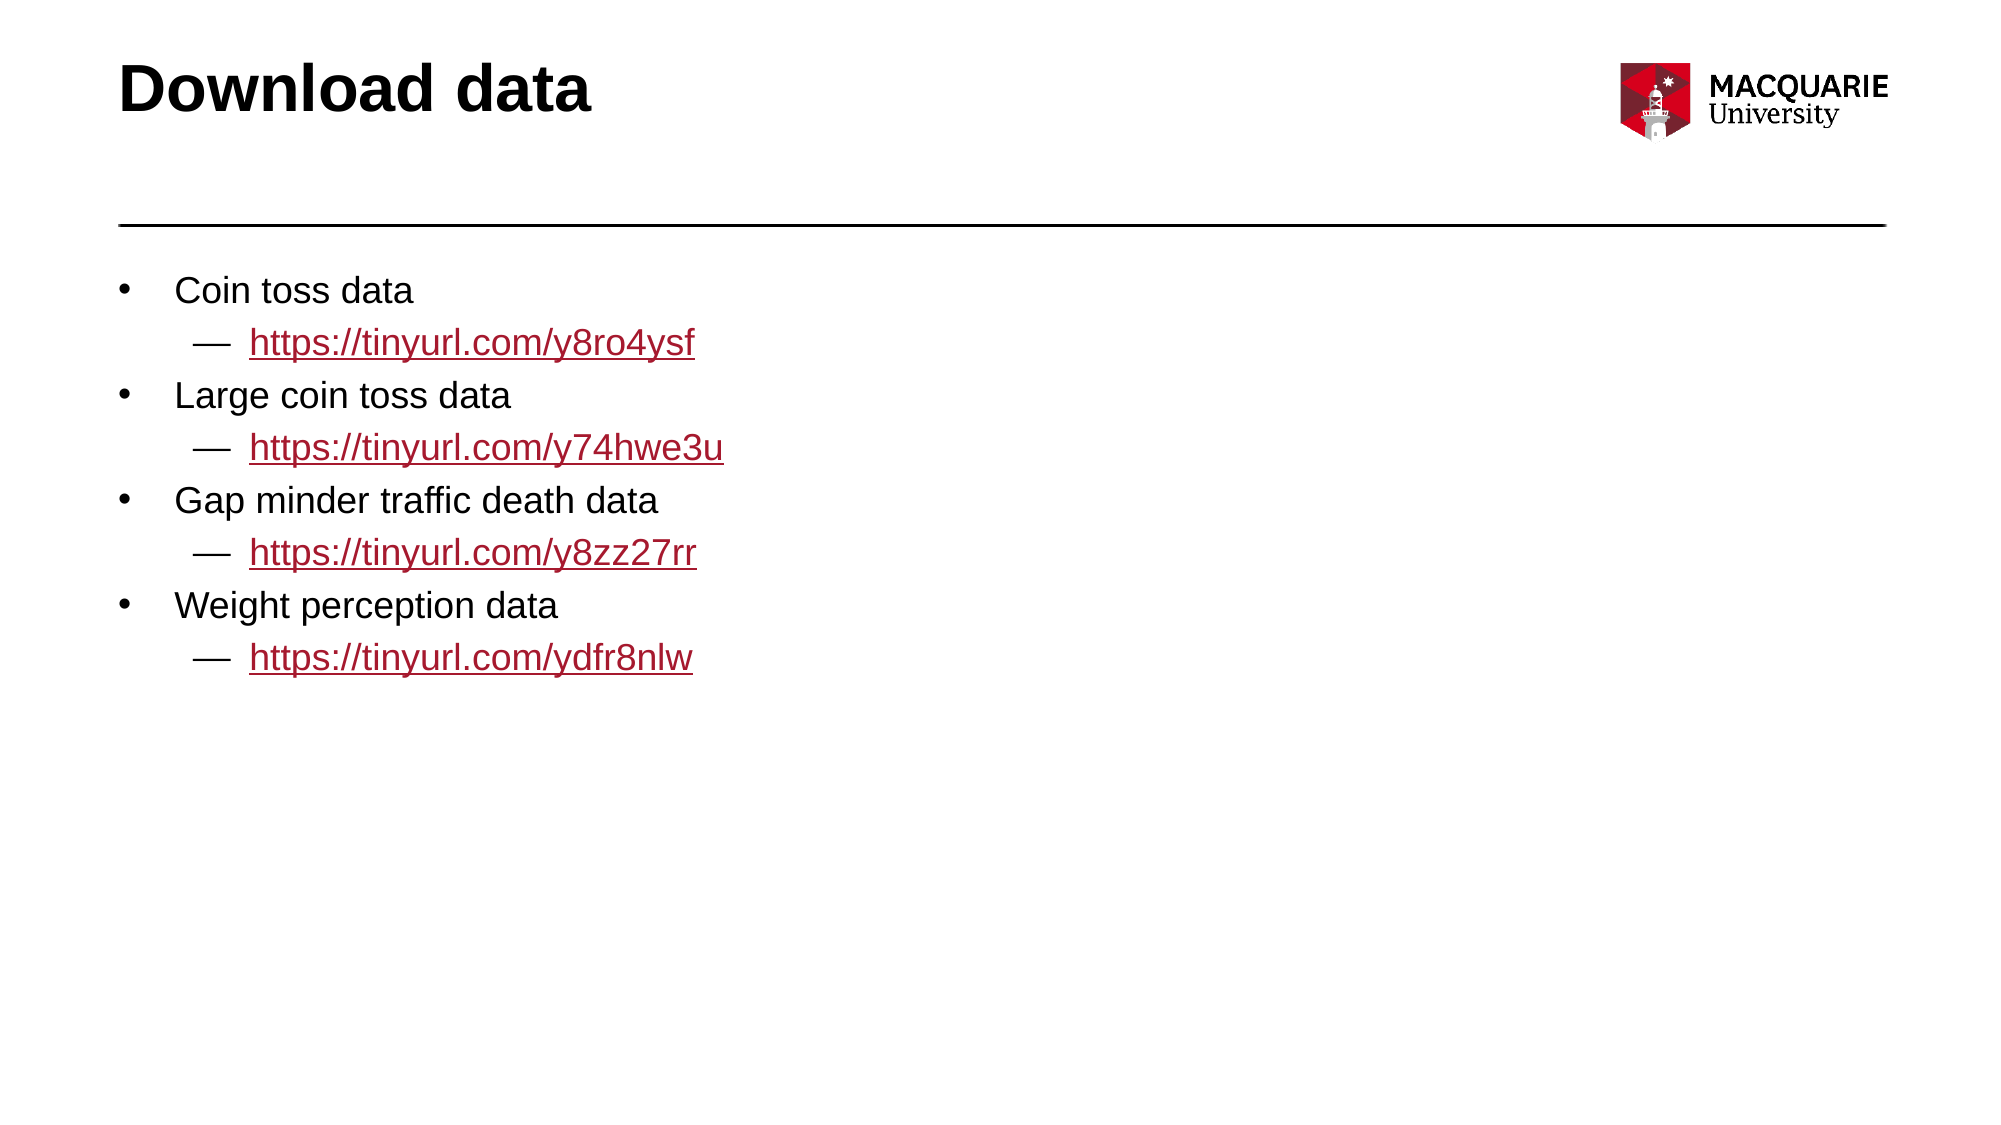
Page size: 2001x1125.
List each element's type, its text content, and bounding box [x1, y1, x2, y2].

list Coin toss data https://tinyurl.com/y8ro4ysf Large coin toss data https://tinyurl.com/y74hwe3u Gap minder traffic death data https://tinyurl.com/y8zz27rr Weight perception data https://tinyurl.com/ydfr8nlw [118, 265, 975, 1009]
picture [1586, 35, 1922, 161]
title Download data [118, 45, 1506, 152]
